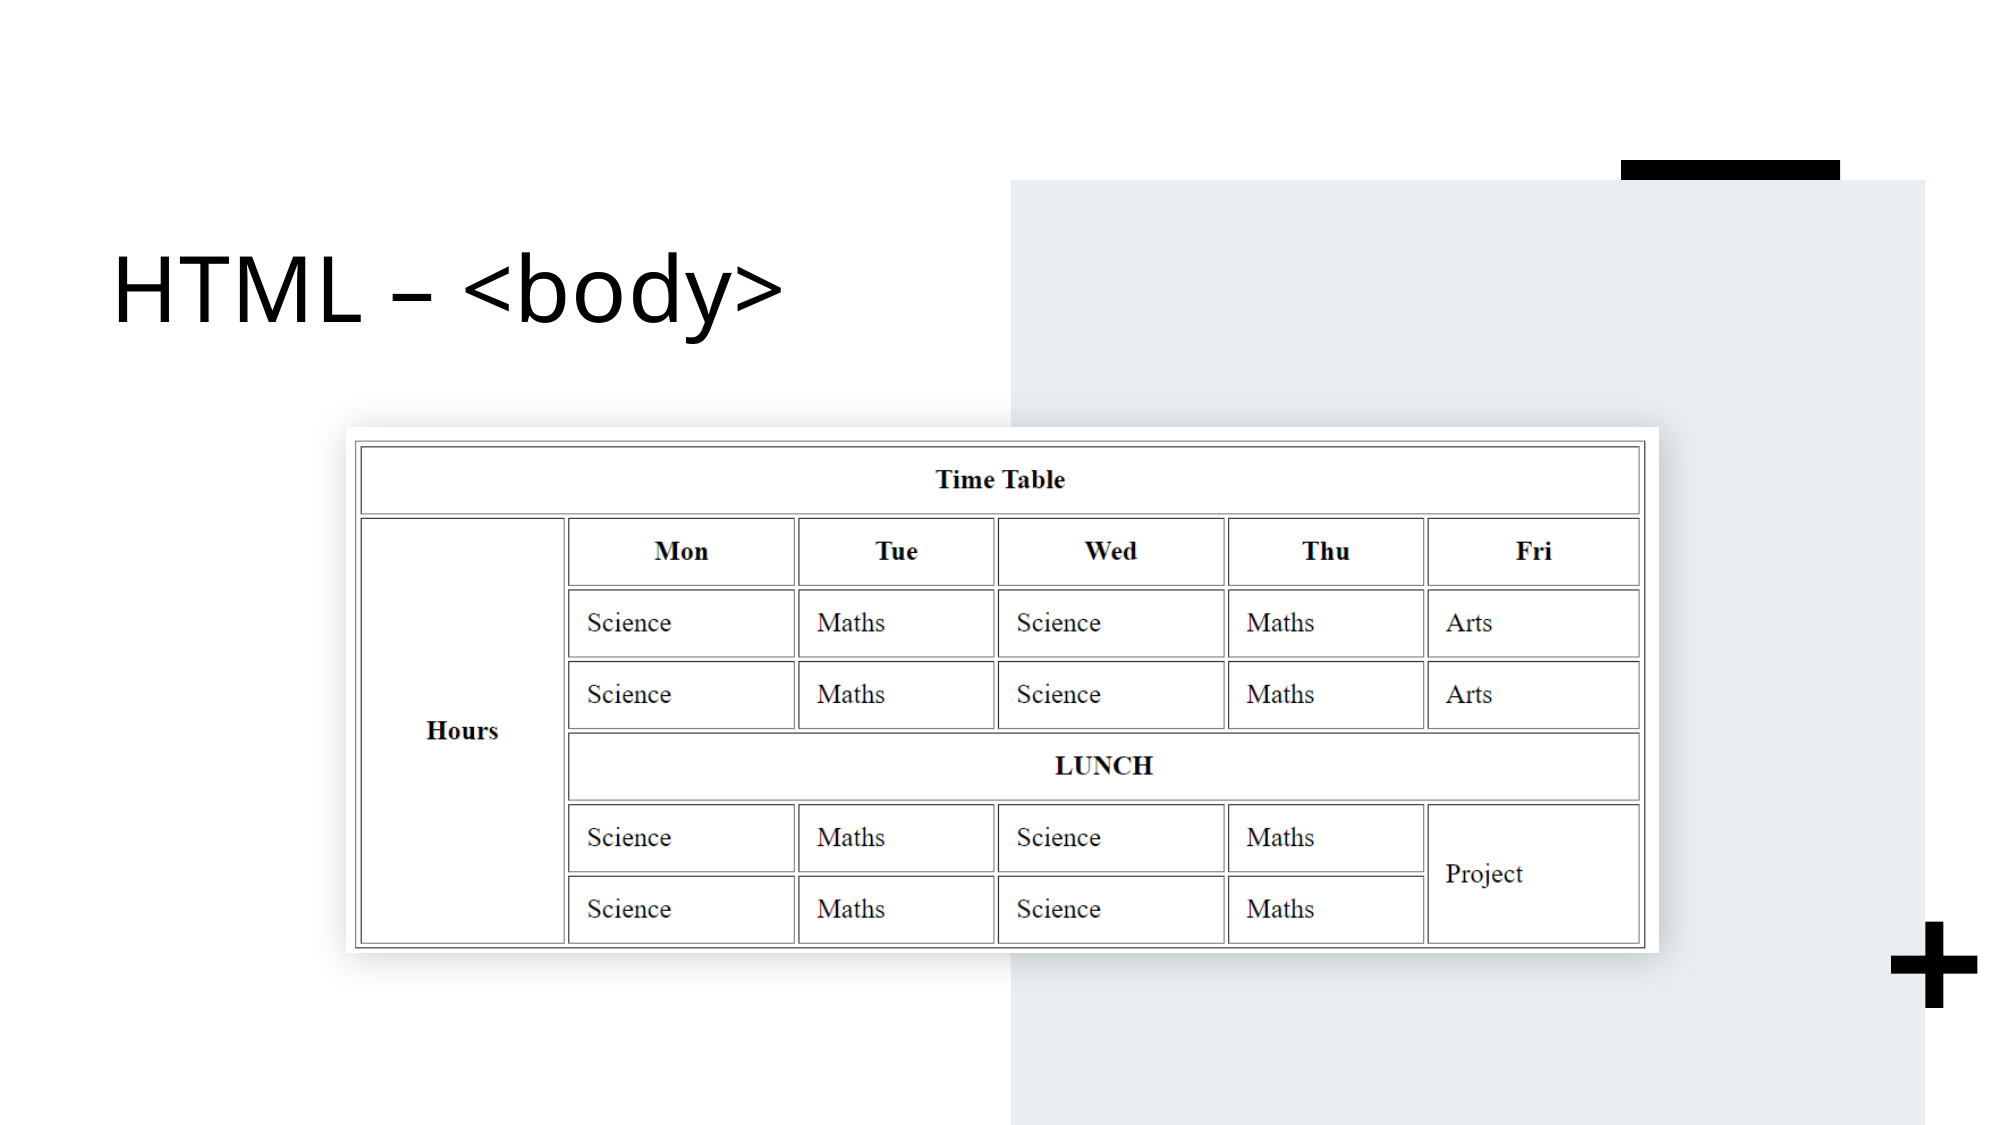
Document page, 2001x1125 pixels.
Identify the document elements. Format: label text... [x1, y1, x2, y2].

title HTML – <body> [92, 197, 1449, 435]
picture [346, 427, 1659, 953]
